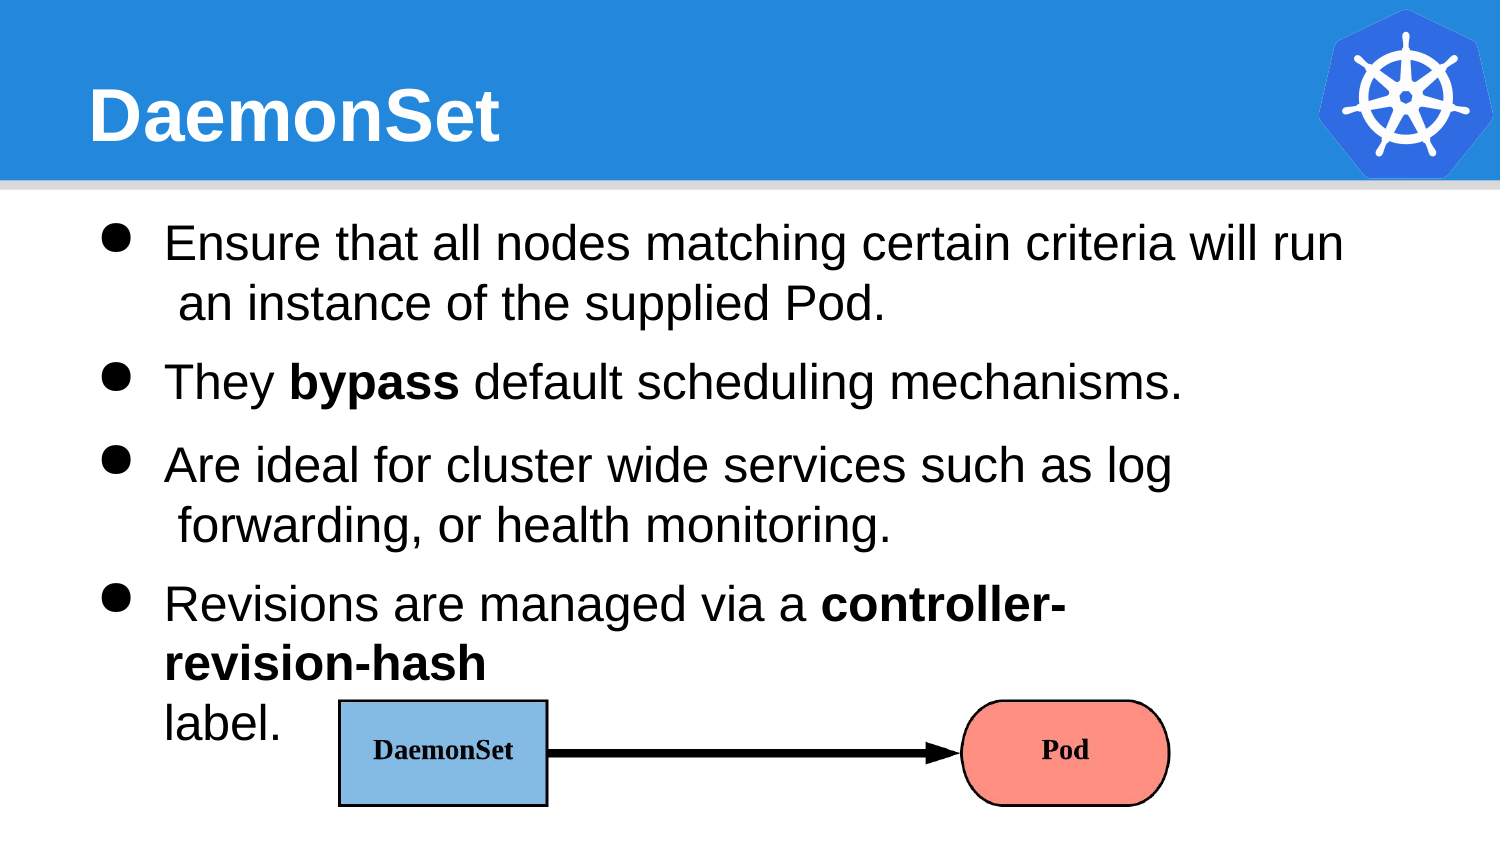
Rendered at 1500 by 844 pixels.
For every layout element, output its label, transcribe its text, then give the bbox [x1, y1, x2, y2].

title DaemonSet [86, 64, 504, 208]
text_box [311, 672, 1188, 833]
picture [1318, 7, 1494, 182]
text_box Ensure that all nodes matching certain criteria will run an instance of the supplied Pod. They bypass default scheduling mechanisms. Are ideal for cluster wide services such as log forwarding, or health monitoring. Revisions are managed via a controller-revision-hash label. [94, 206, 1397, 751]
